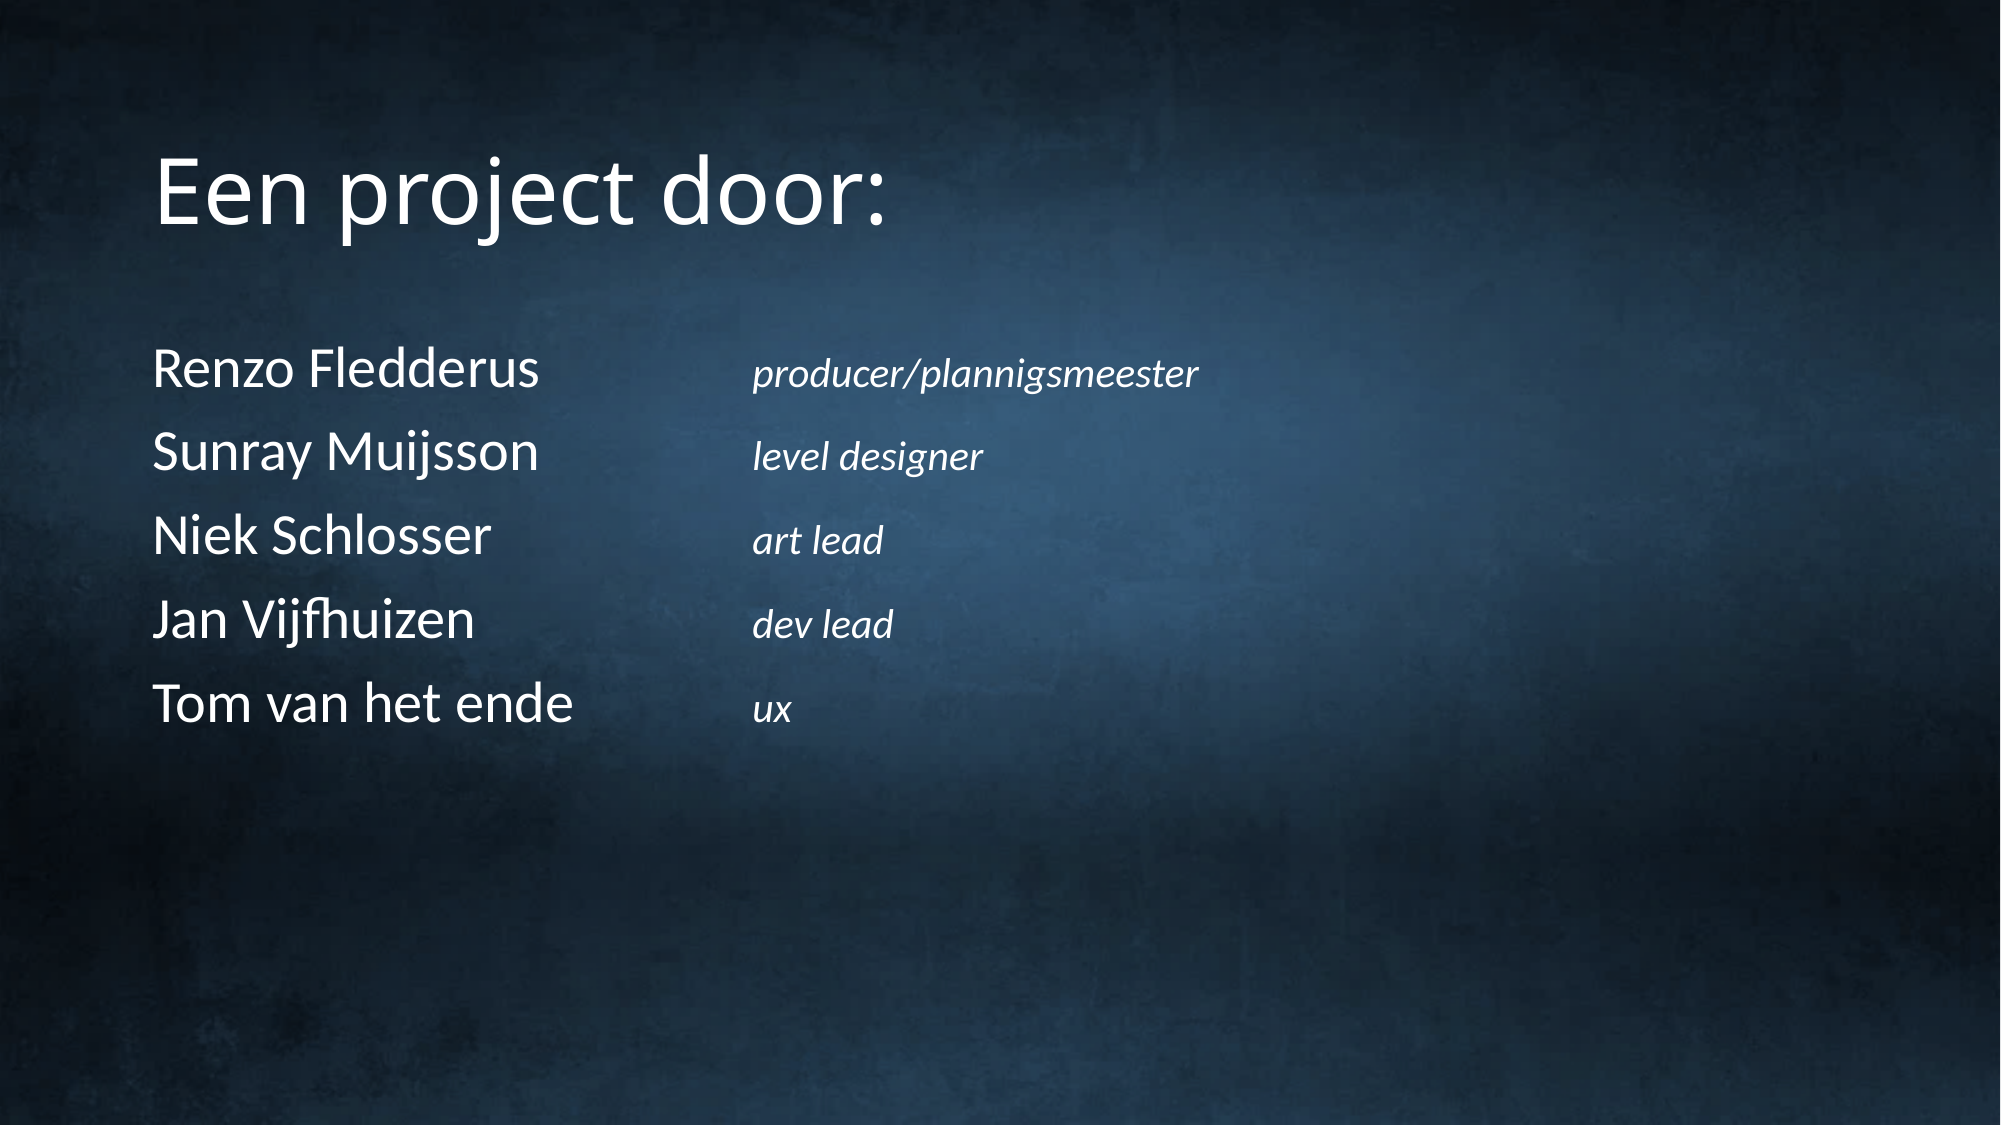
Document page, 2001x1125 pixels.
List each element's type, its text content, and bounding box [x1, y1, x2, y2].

picture [0, 0, 2001, 1125]
list Renzo Fledderus producer/plannigsmeester Sunray Muijsson level designer Niek Schlosser art lead Jan Vijfhuizen dev lead Tom van het ende ux [137, 329, 1863, 793]
title Een project door: [137, 86, 1863, 304]
